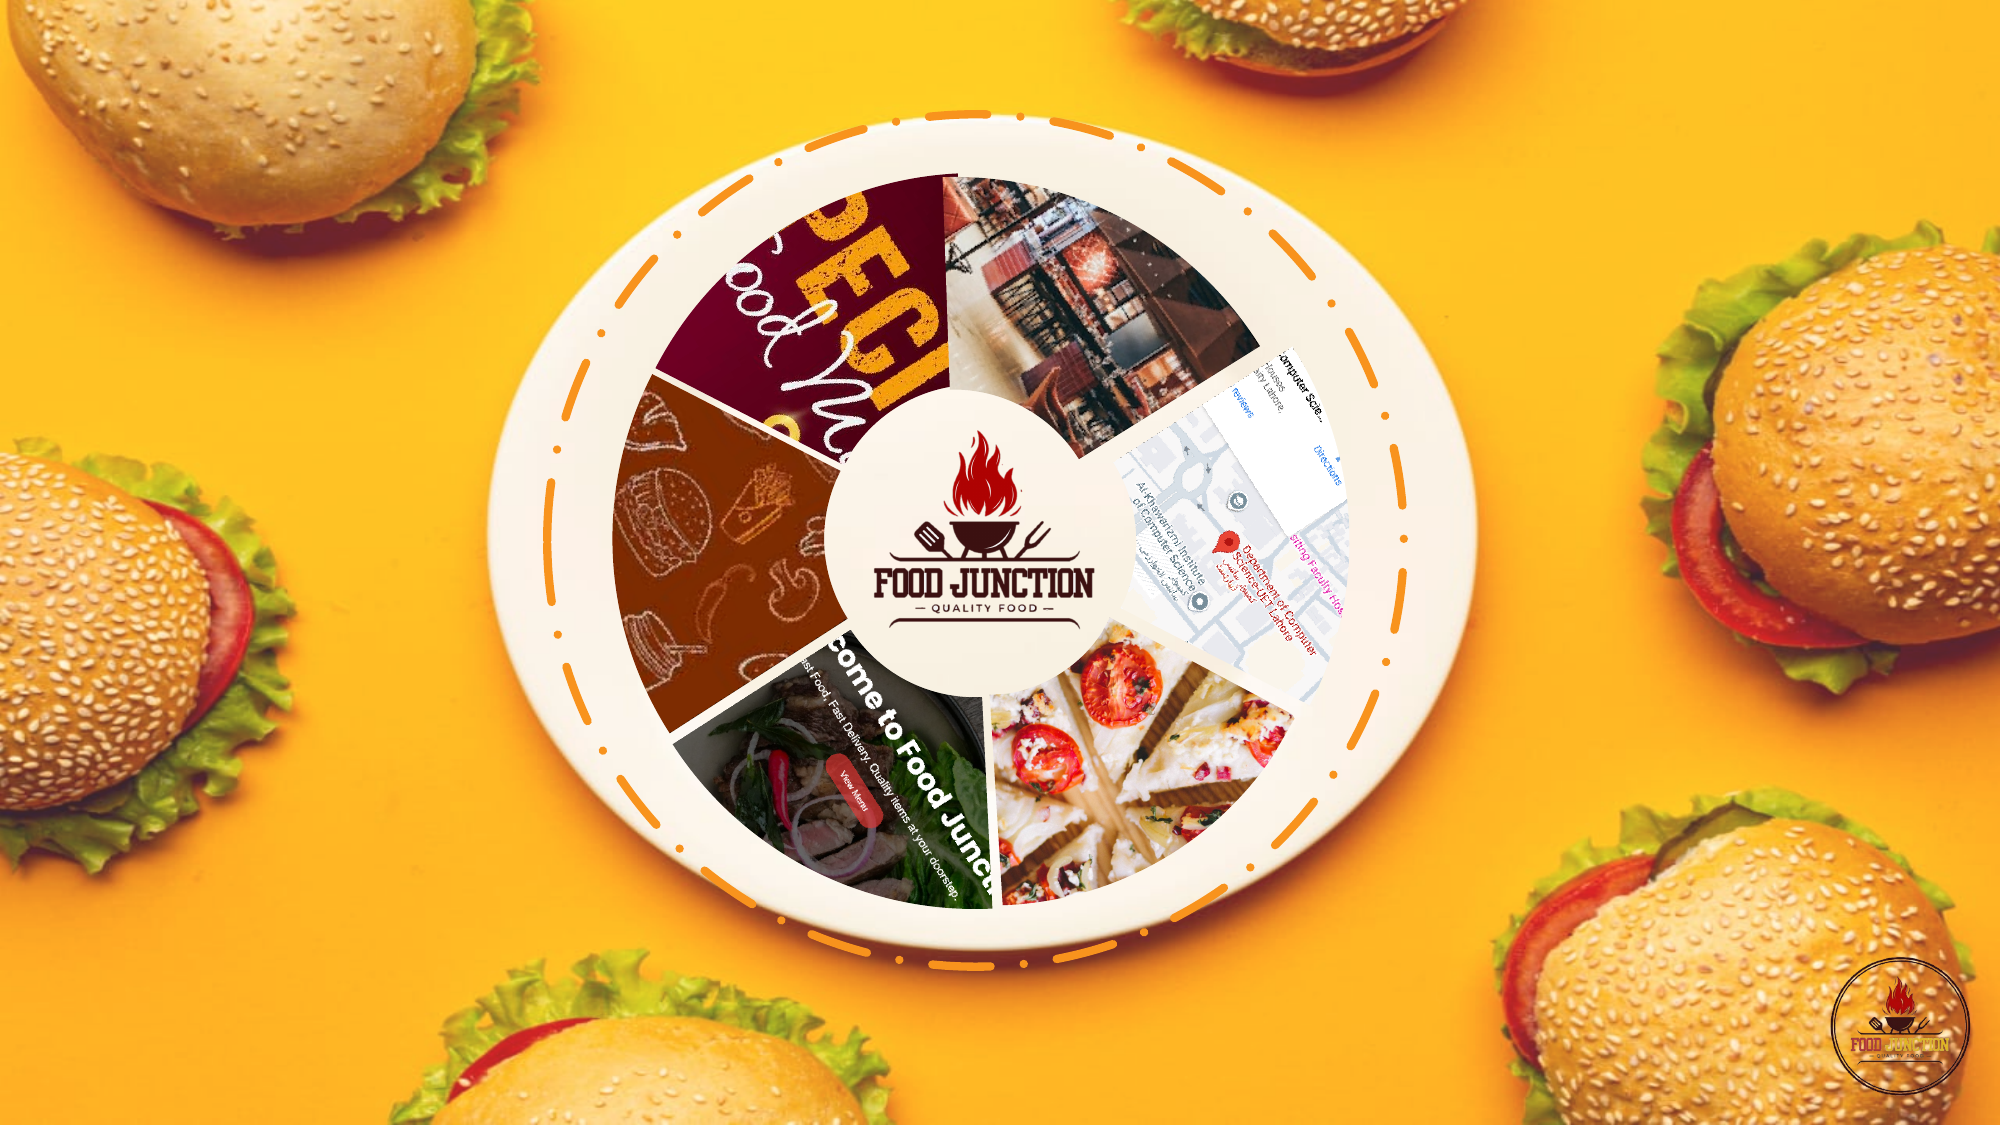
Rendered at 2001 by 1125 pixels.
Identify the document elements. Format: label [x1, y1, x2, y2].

text_box [576, 192, 727, 382]
picture [549, 146, 1412, 941]
text_box [565, 668, 721, 885]
text_box [1228, 698, 1374, 887]
text_box [805, 113, 1141, 148]
text_box [828, 928, 1155, 968]
text_box [1212, 184, 1385, 411]
picture [1796, 924, 2001, 1125]
